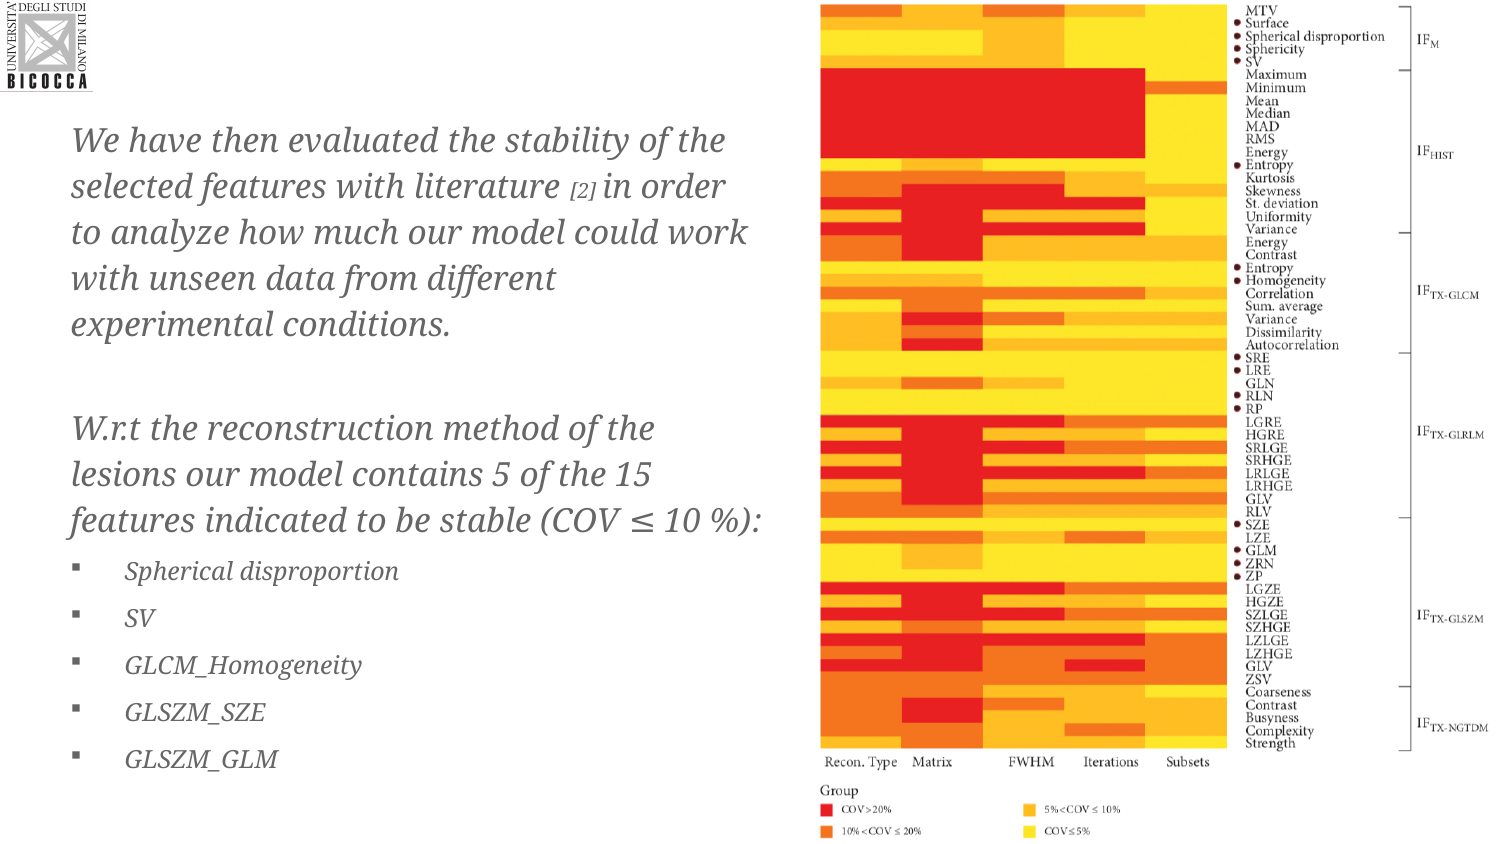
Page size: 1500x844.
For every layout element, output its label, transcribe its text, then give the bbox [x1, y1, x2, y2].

picture [0, 0, 93, 92]
picture [817, 0, 1500, 844]
text_box We have then evaluated the stability of the selected features with literature [2] in order to analyze how much our model could work with unseen data from different experimental conditions. W.r.t the reconstruction method of the lesions our model contains 5 of the 15 features indicated to be stable (COV ≤ 10 %): Spherical disproportion SV GLCM_Homogeneity GLSZM_SZE GLSZM_GLM [34, 46, 780, 780]
